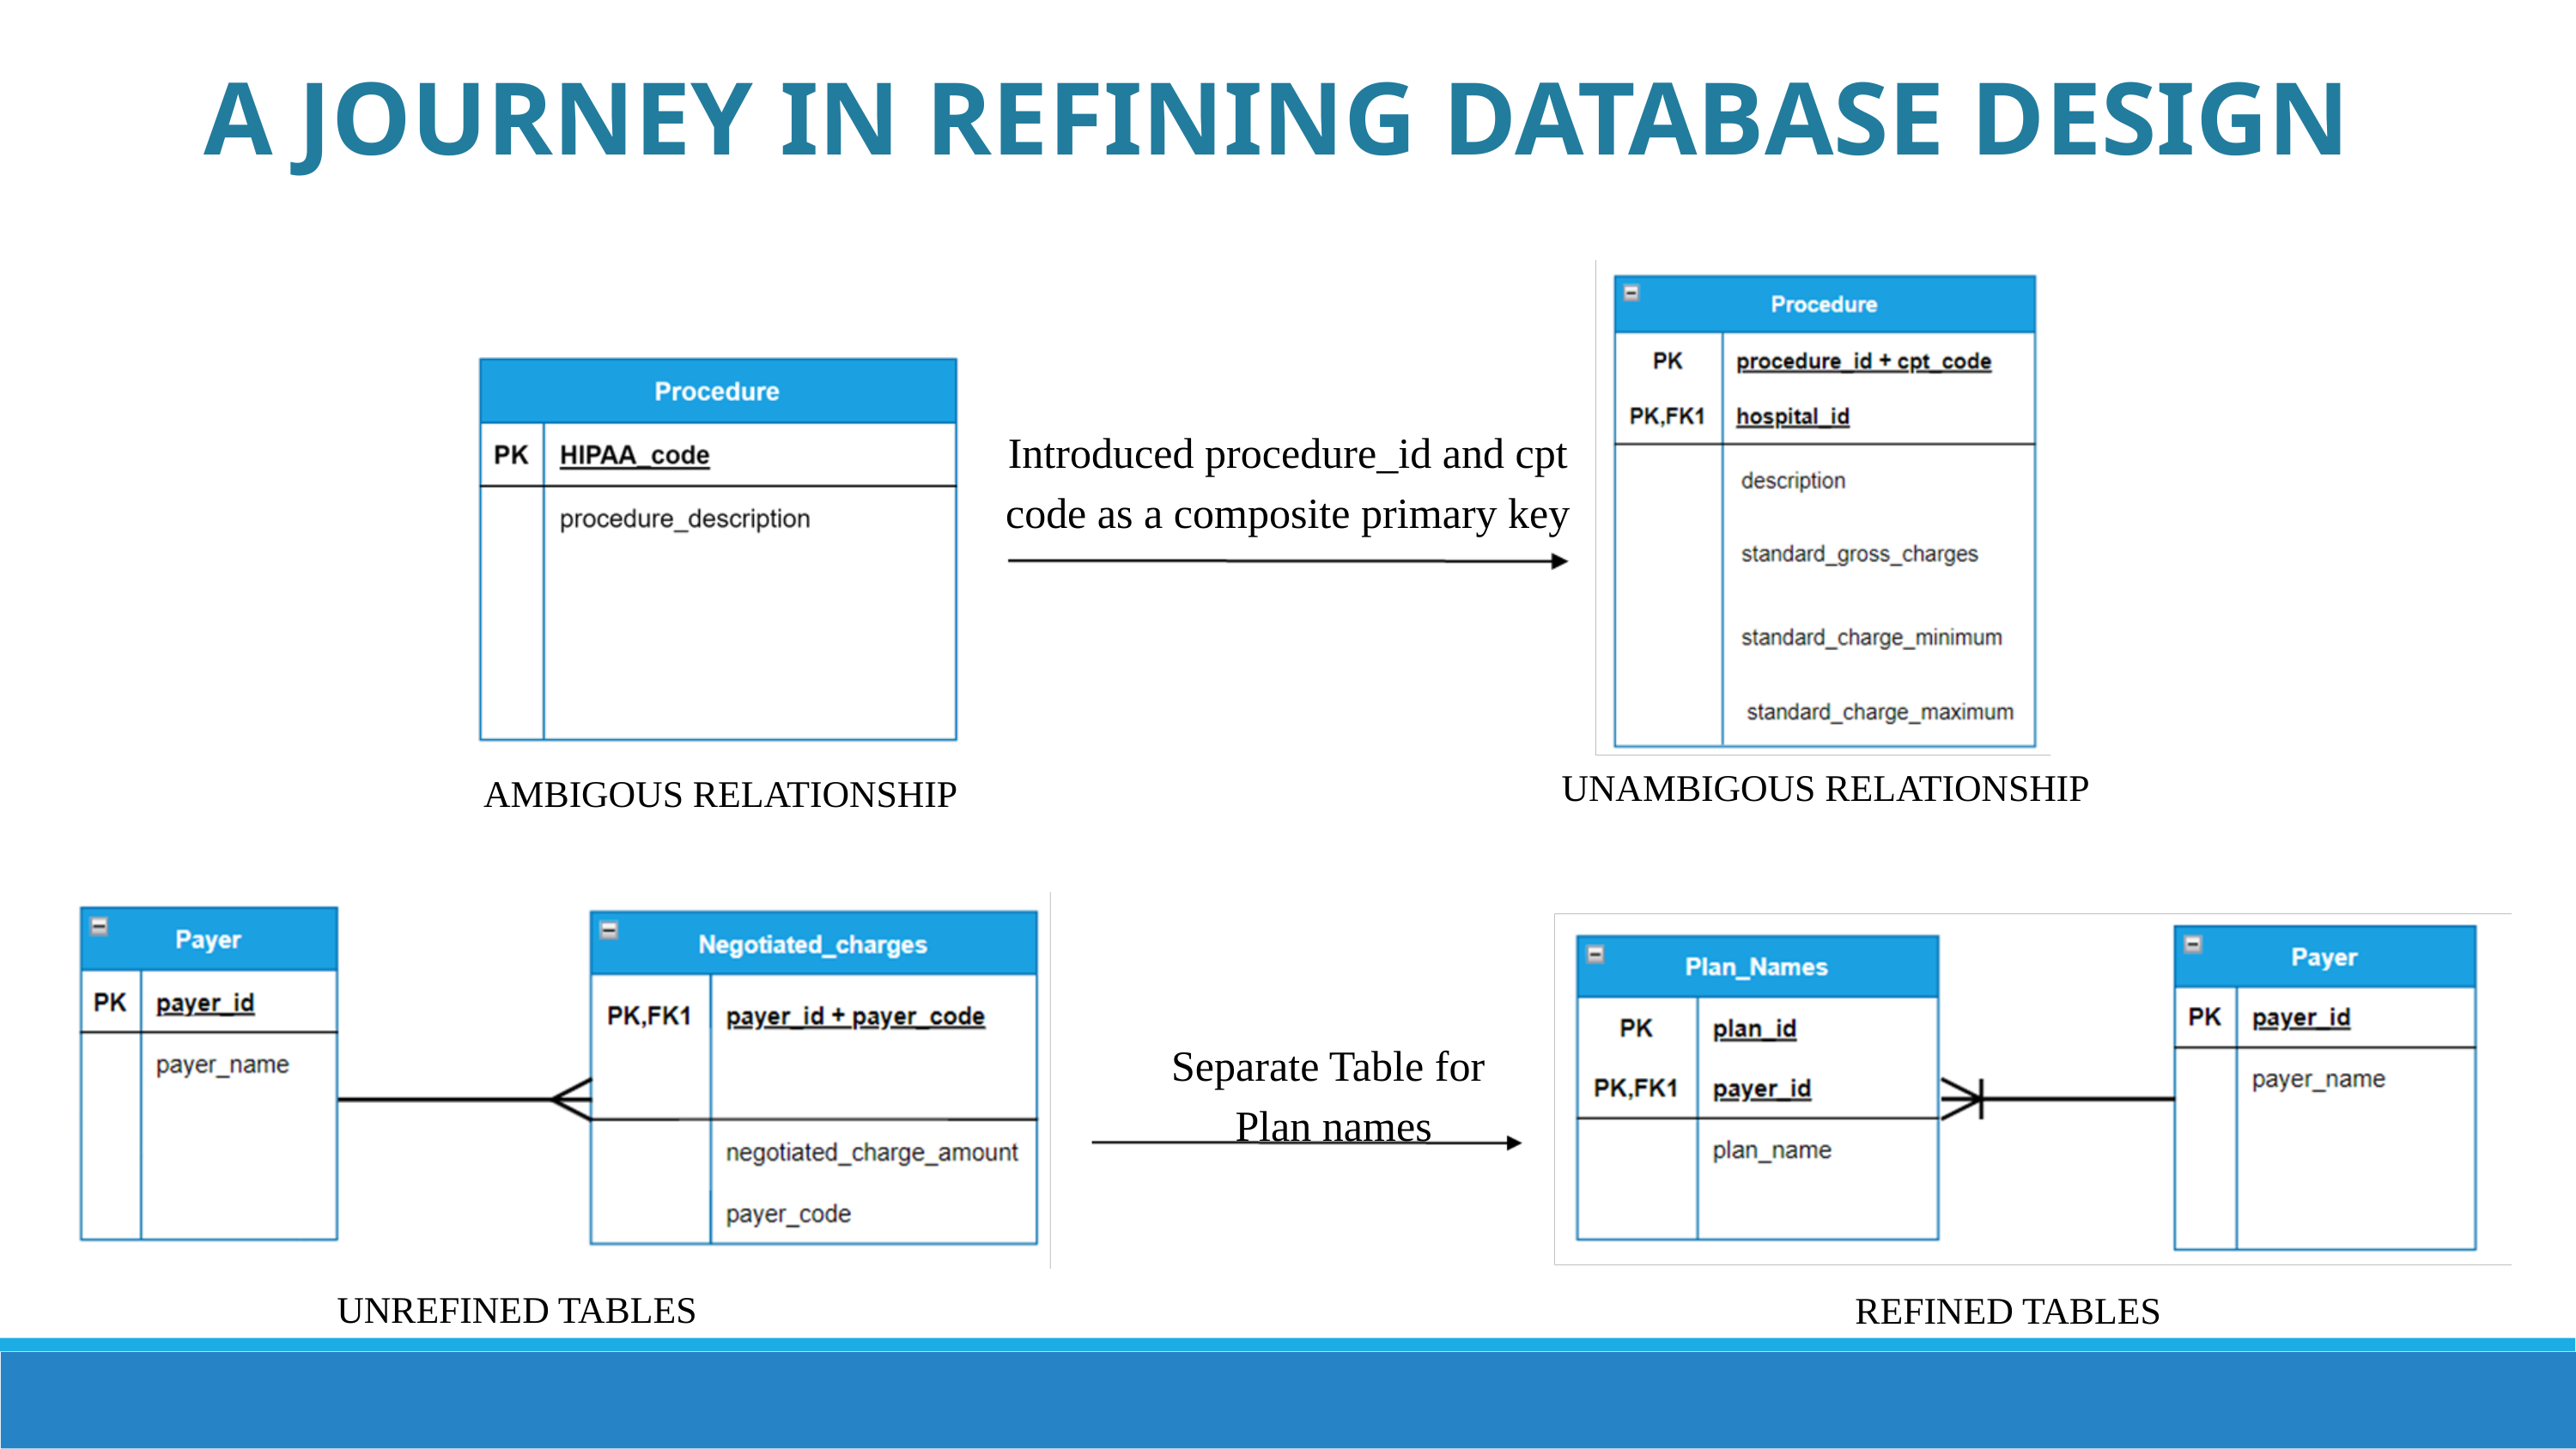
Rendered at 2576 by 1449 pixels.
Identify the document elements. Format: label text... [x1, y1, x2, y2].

text_box A JOURNEY IN REFINING DATABASE DESIGN [85, 47, 2495, 175]
text_box UNAMBIGOUS RELATIONSHIP [1533, 756, 2118, 809]
text_box Introduced procedure_id and cpt code as a composite primary key [989, 416, 1587, 597]
text_box REFINED TABLES [1838, 1279, 2178, 1332]
text_box [459, 260, 2051, 762]
text_box UNREFINED TABLES [316, 1278, 718, 1331]
text_box Separate Table for Plan names [1018, 1029, 1649, 1150]
text_box [64, 892, 2512, 1269]
text_box AMBIGOUS RELATIONSHIP [459, 761, 982, 815]
